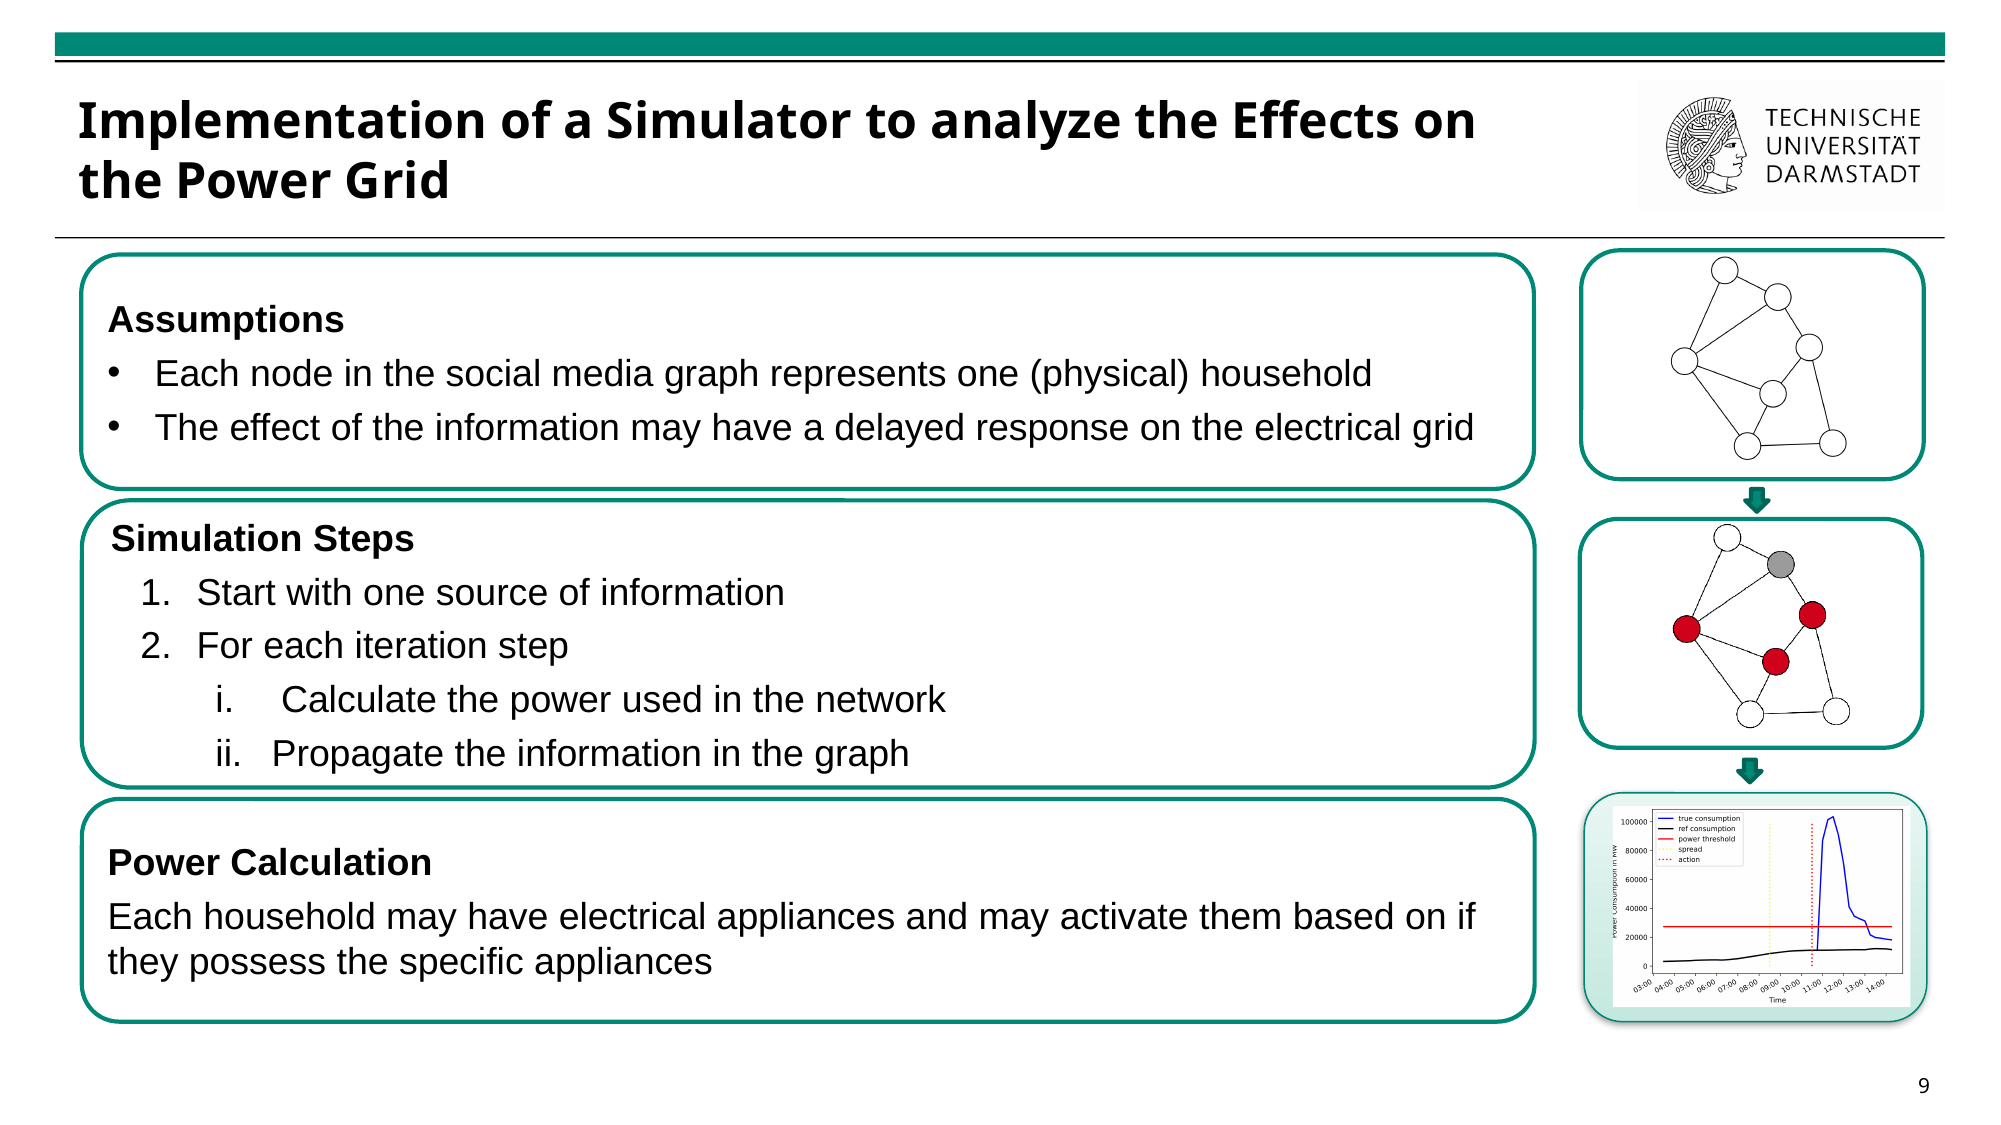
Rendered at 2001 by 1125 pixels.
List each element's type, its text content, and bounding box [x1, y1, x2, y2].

picture [1637, 512, 1881, 756]
text_box [1577, 516, 1633, 750]
text_box [1885, 516, 1925, 750]
picture [1612, 806, 1911, 1007]
text_box [1743, 488, 1771, 511]
text_box Assumptions Each node in the social media graph represents one (physical) household The effect of the information may have a delayed response on the electrical grid [79, 252, 1537, 492]
text_box Simulation Steps Start with one source of information For each iteration step Calculate the power used in the network Propagate the information in the graph [79, 498, 1537, 790]
title Implementation of a Simulator to analyze the Effects on the Power Grid [78, 79, 1532, 218]
picture [1653, 253, 1877, 480]
text_box [1579, 248, 1926, 482]
text_box Power Calculation Each household may have electrical appliances and may activate them based on if they possess the specific appliances [79, 796, 1537, 1024]
text_box [1736, 764, 1764, 785]
text_box [1583, 791, 1928, 1023]
picture [1637, 80, 1945, 211]
